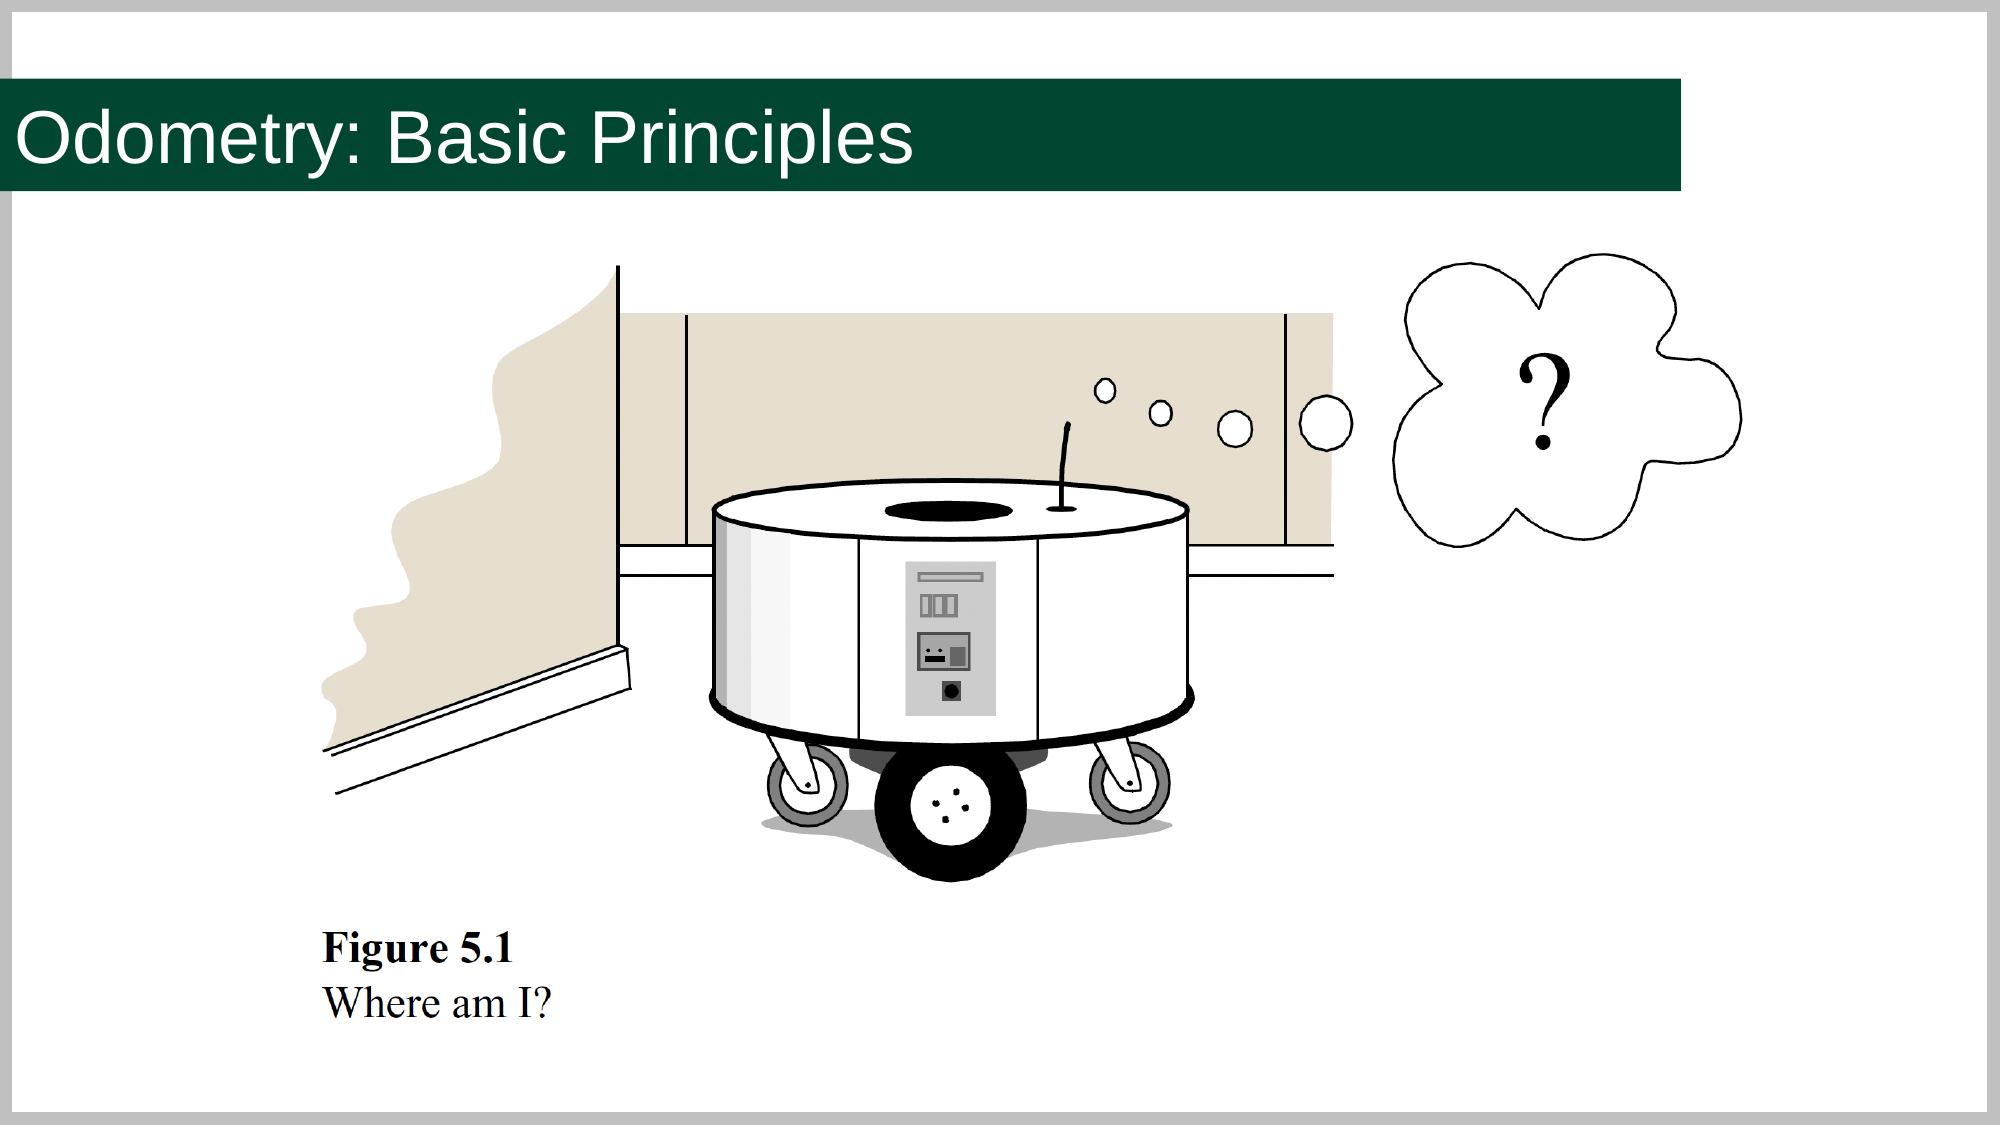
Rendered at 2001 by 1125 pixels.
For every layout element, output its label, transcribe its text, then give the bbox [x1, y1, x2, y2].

text_box [0, 78, 1681, 192]
text_box [0, 0, 2000, 1125]
text_box Odometry: Basic Principles [0, 84, 1652, 184]
picture [290, 223, 1751, 1047]
